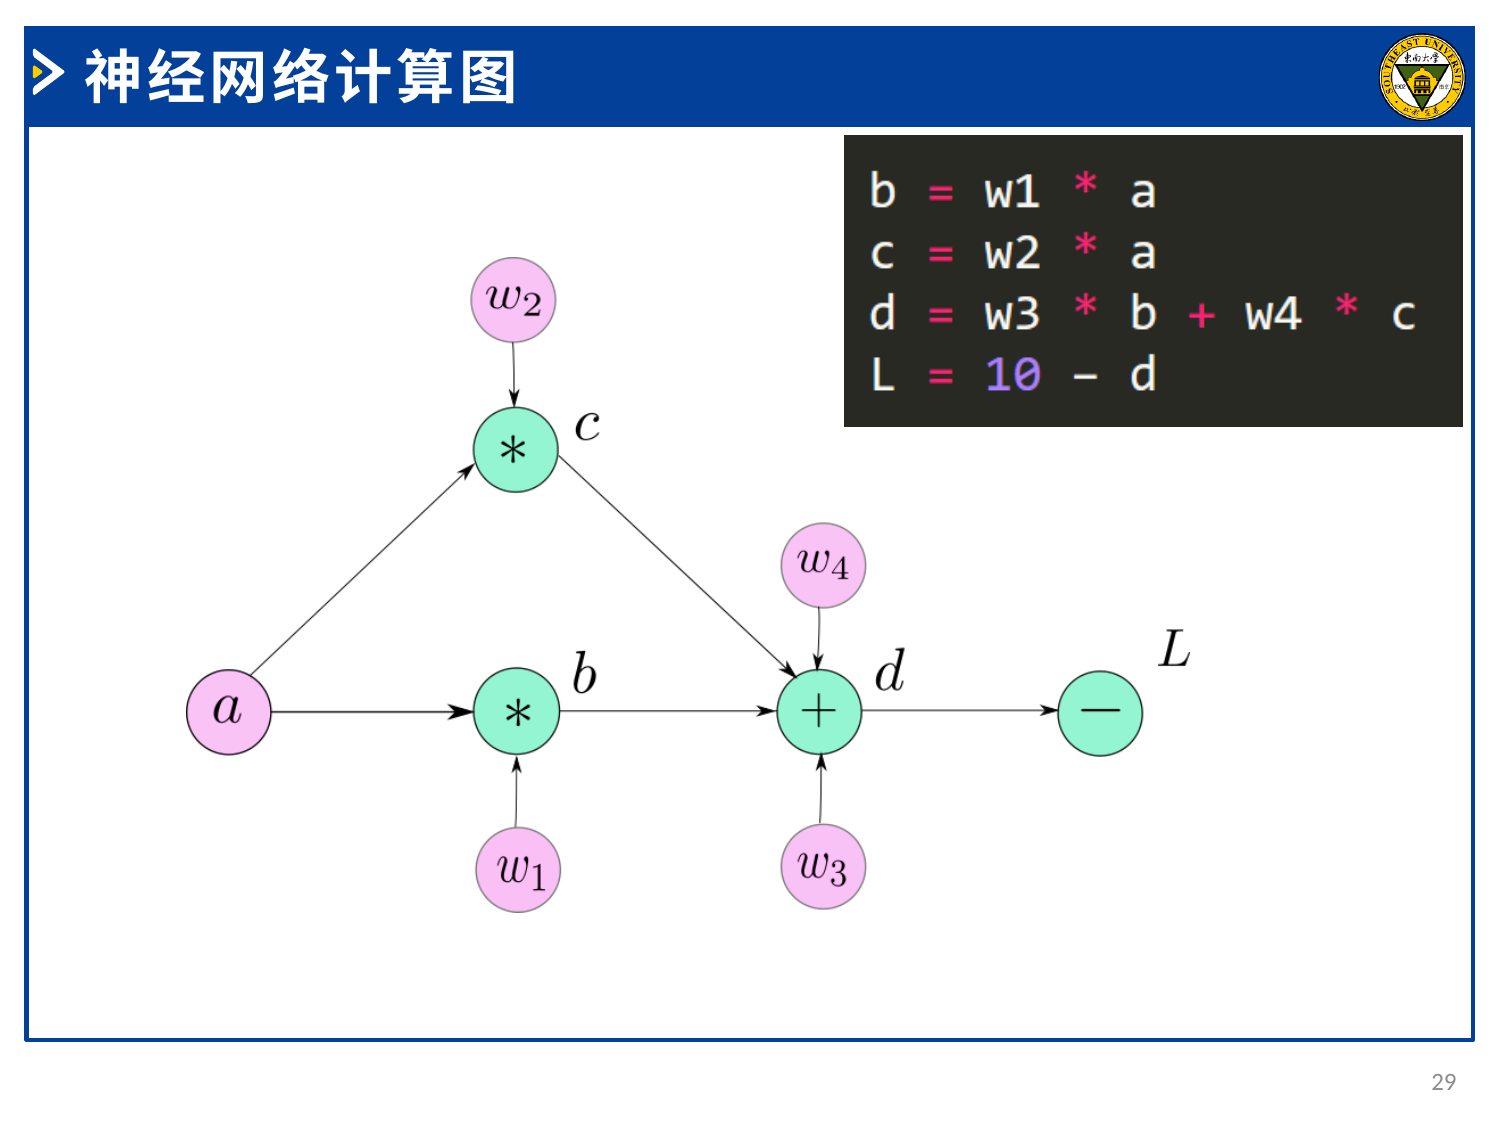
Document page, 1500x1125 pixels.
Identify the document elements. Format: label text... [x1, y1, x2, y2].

picture [185, 135, 1463, 913]
text_box 神经网络计算图 [70, 32, 845, 118]
picture [1378, 33, 1467, 121]
slide_number 29 [1382, 1051, 1472, 1111]
